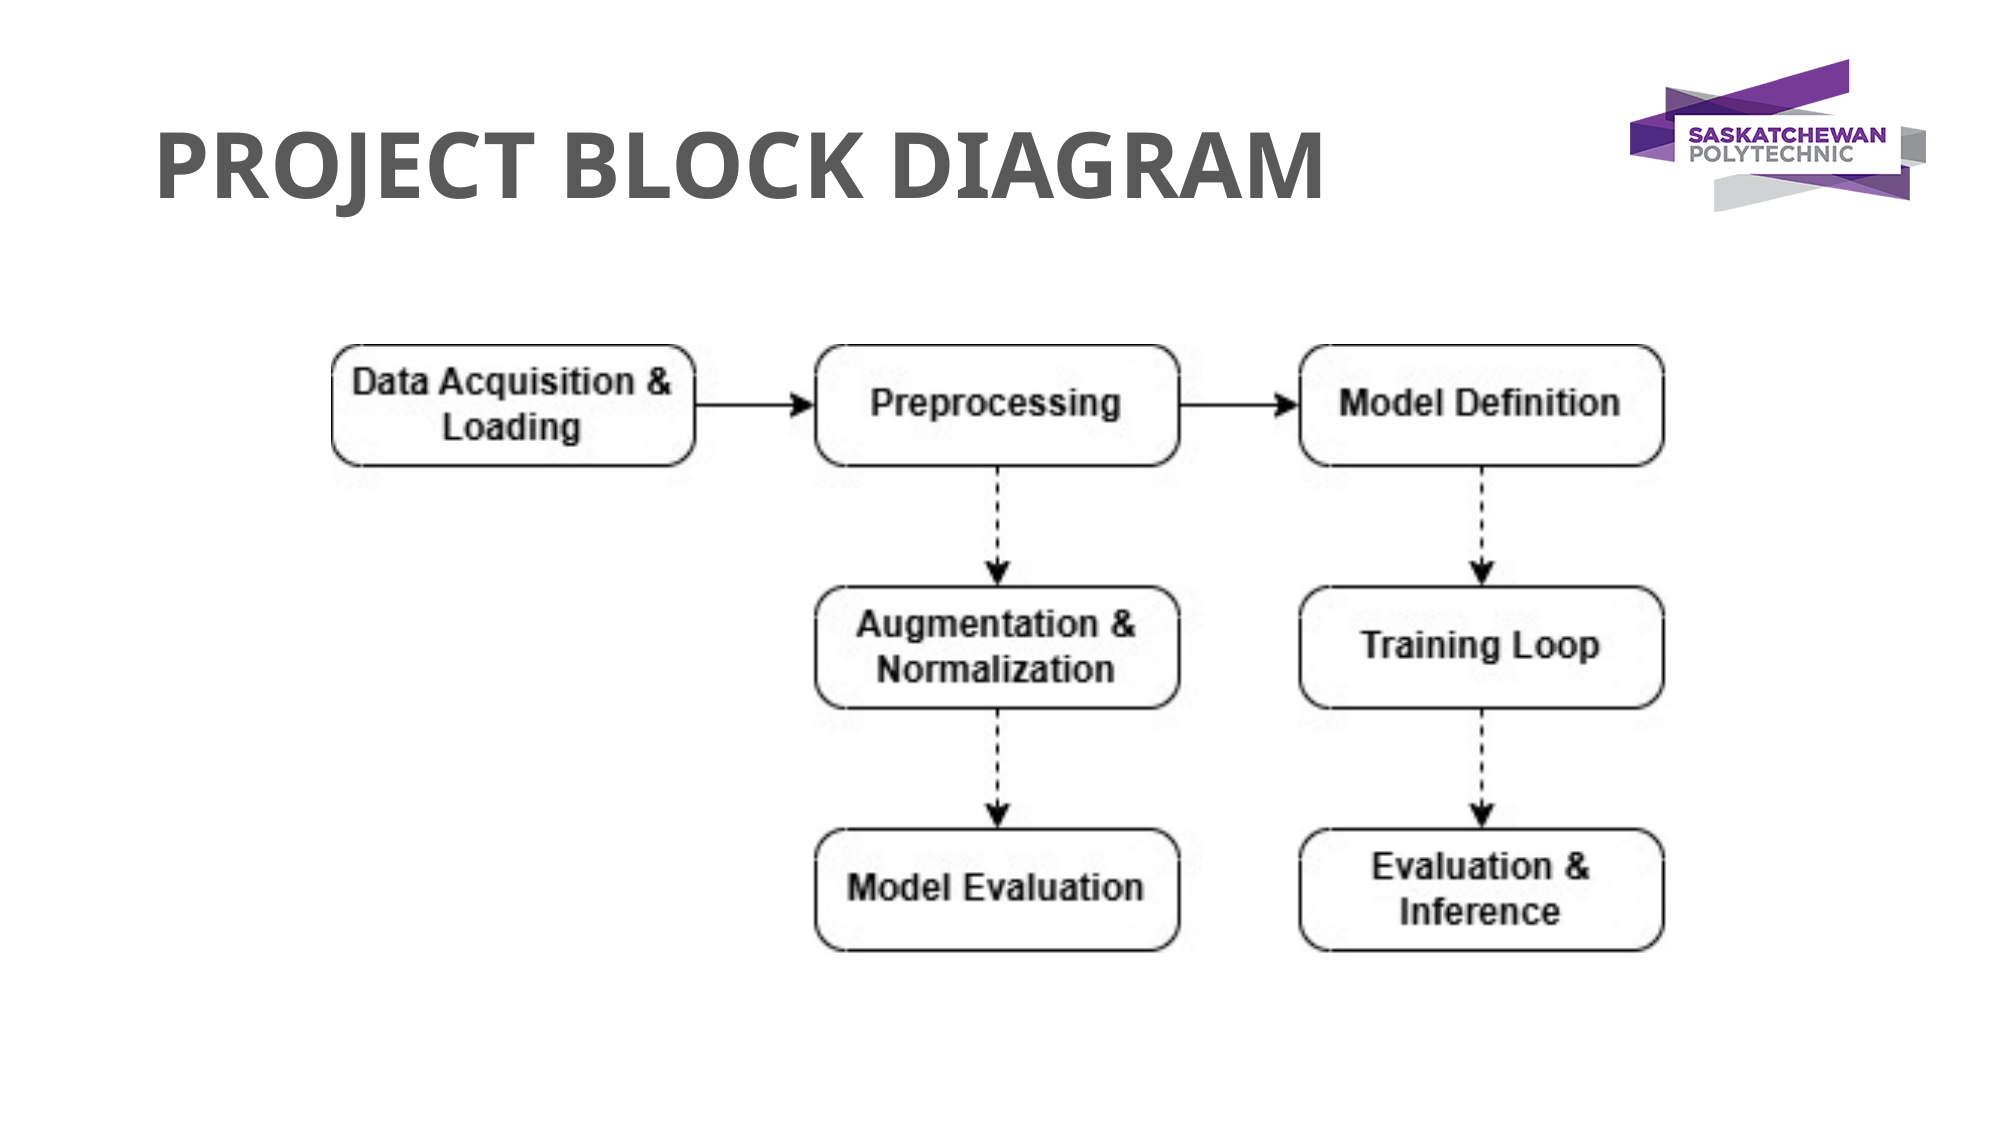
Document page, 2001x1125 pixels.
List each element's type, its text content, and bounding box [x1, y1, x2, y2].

title PROJECT BLOCK DIAGRAM [137, 59, 1436, 278]
picture [330, 343, 1670, 956]
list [1629, 59, 1927, 213]
